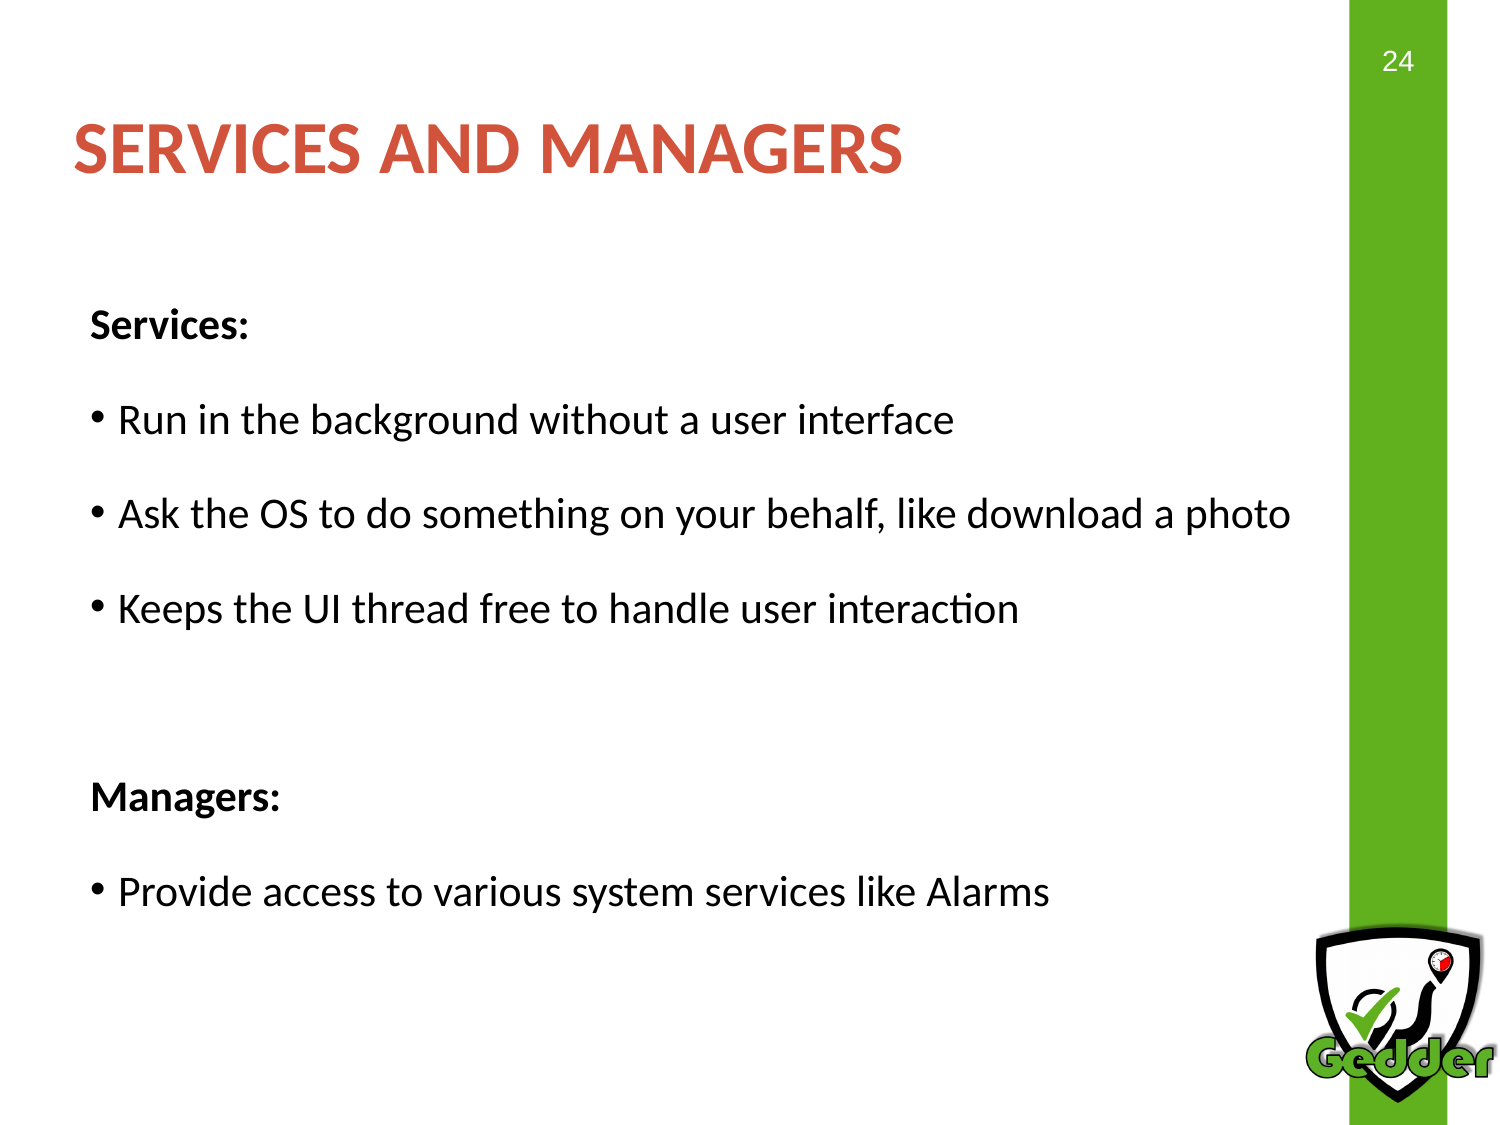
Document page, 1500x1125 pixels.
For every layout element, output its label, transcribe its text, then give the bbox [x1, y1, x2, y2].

title SERVICES AND MANAGERS [58, 71, 1325, 227]
picture [1296, 920, 1500, 1103]
list Services: Run in the background without a user interface Ask the OS to do something on your behalf, like download a photo Keeps the UI thread free to handle user interaction Managers: Provide access to various system services like Alarms [75, 262, 1425, 1063]
